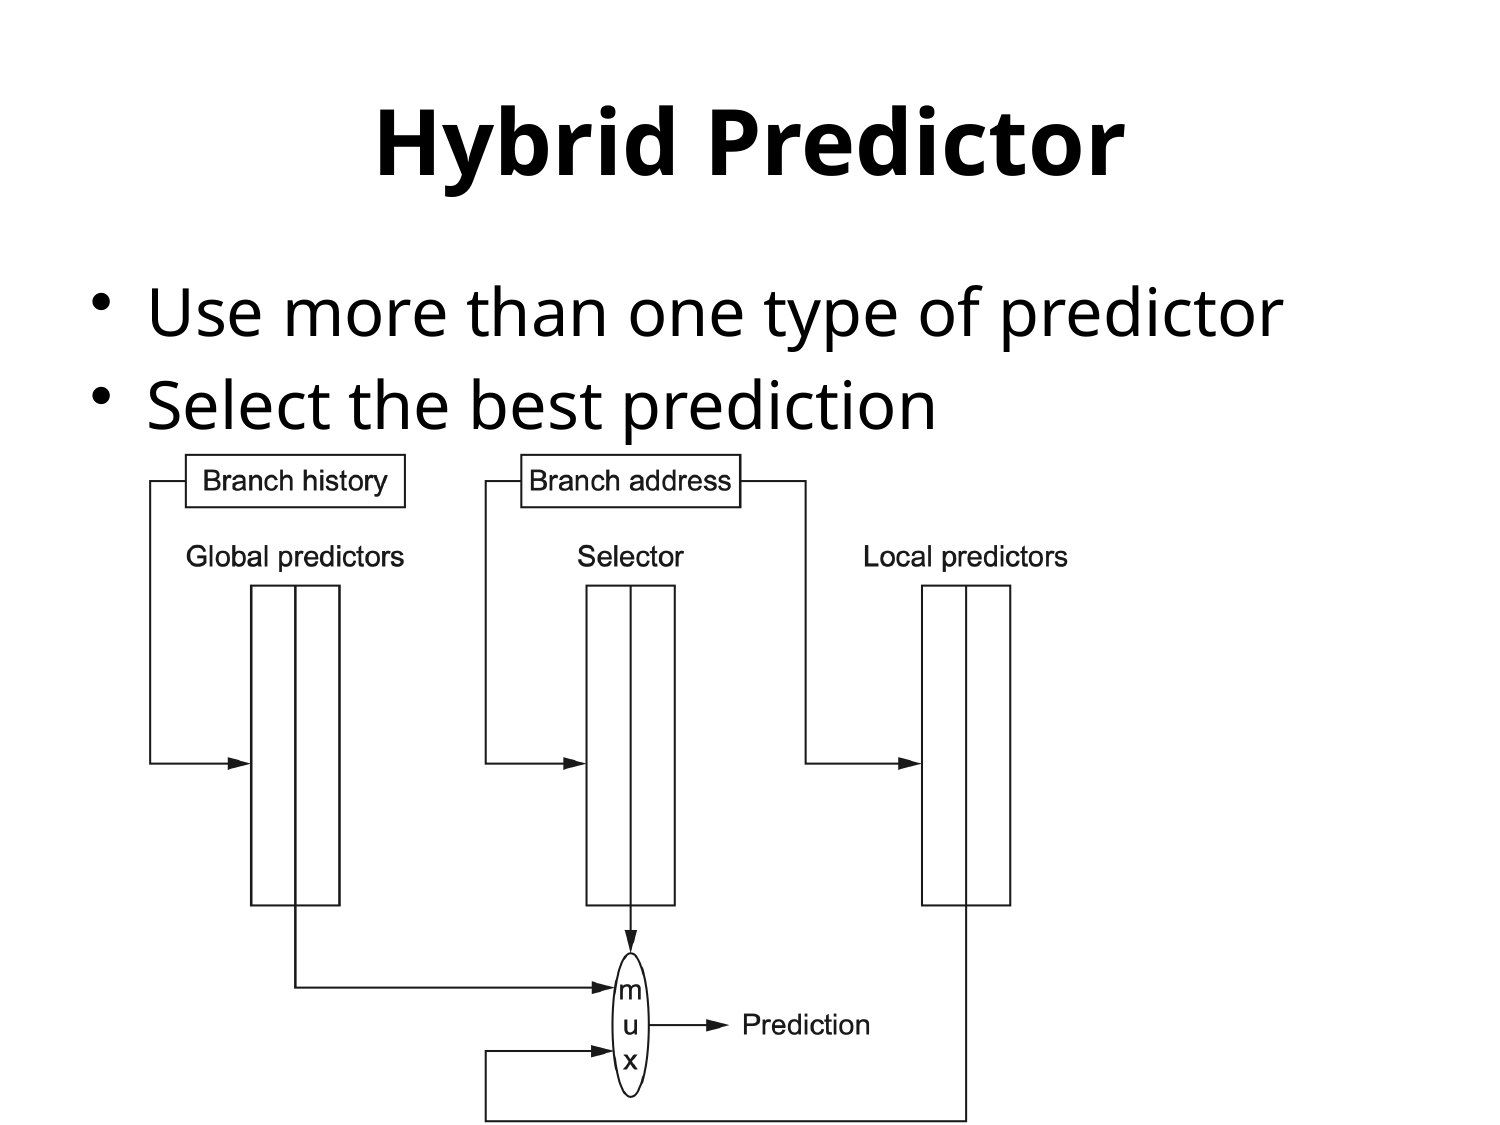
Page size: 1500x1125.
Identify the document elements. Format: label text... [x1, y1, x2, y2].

title Hybrid Predictor [0, 45, 1500, 233]
picture [144, 449, 1070, 1125]
list Use more than one type of predictor Select the best prediction [75, 262, 1500, 1005]
